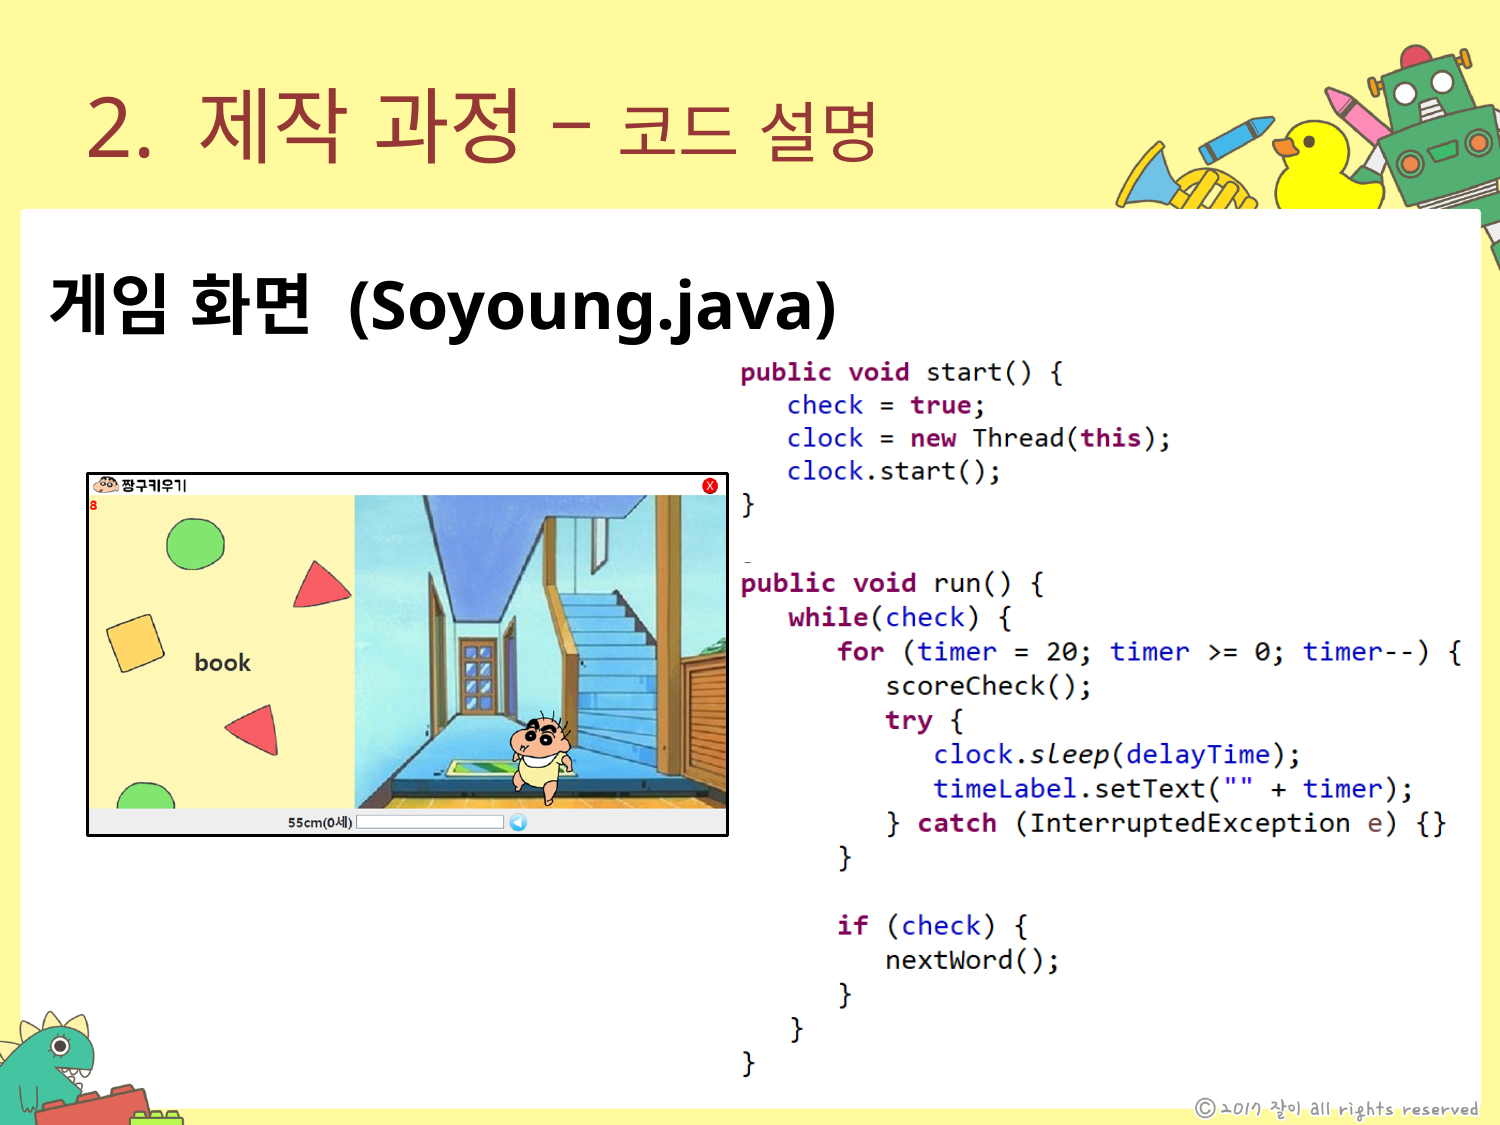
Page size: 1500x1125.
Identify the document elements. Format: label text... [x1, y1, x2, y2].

text_box 게임 화면 (Soyoung.java) [34, 255, 853, 350]
picture [0, 0, 1500, 1125]
text_box 2. 제작 과정 – 코드 설명 [70, 66, 898, 182]
